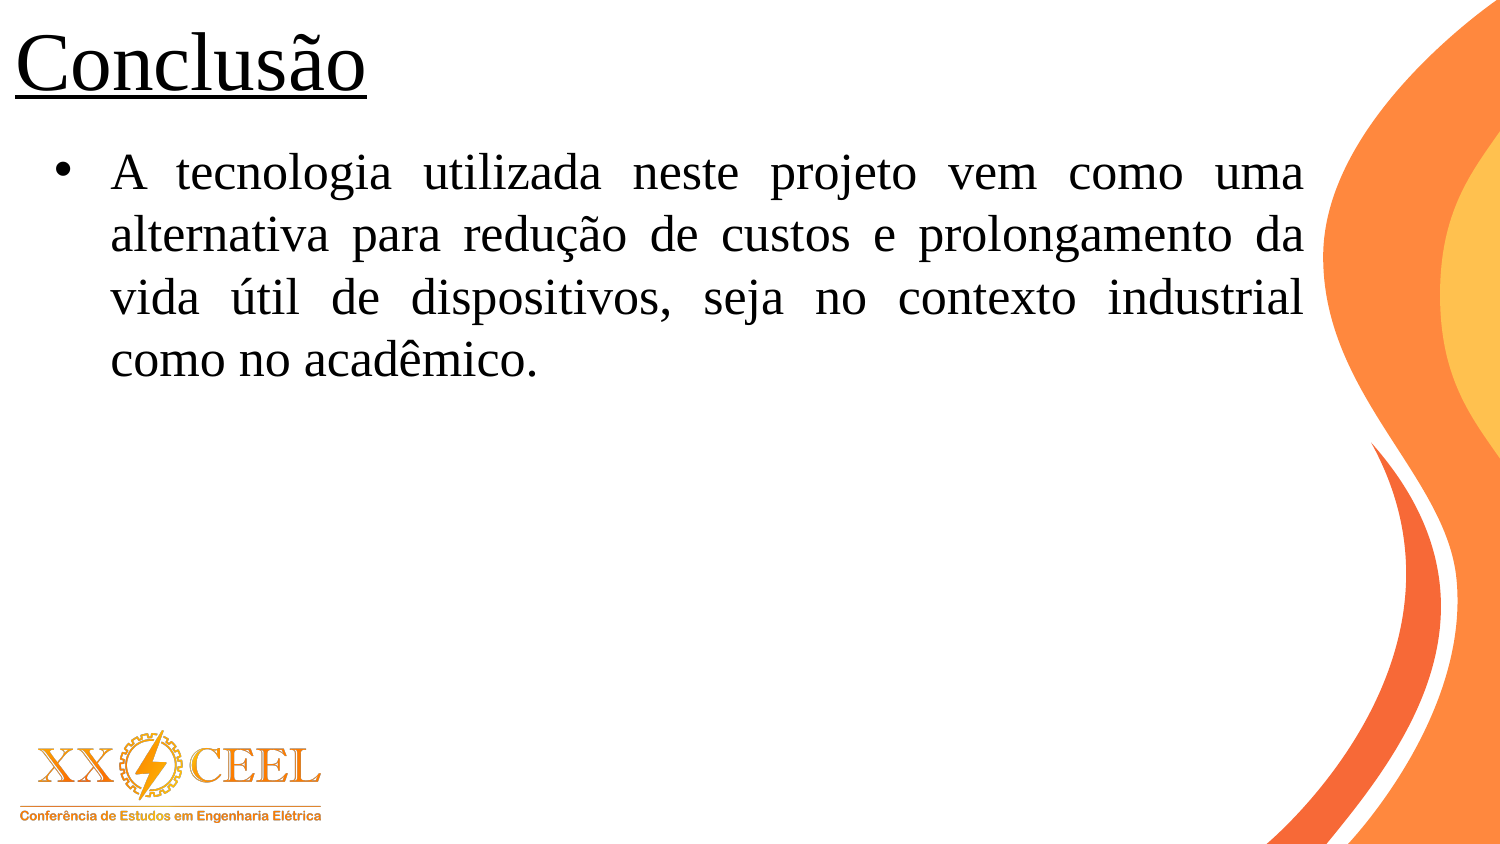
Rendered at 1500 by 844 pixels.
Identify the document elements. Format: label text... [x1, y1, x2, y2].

text_box A tecnologia utilizada neste projeto vem como uma alternativa para redução de custos e prolongamento da vida útil de dispositivos, seja no contexto industrial como no acadêmico. [39, 129, 1320, 395]
picture [20, 730, 322, 823]
text_box Conclusão [0, 0, 970, 115]
